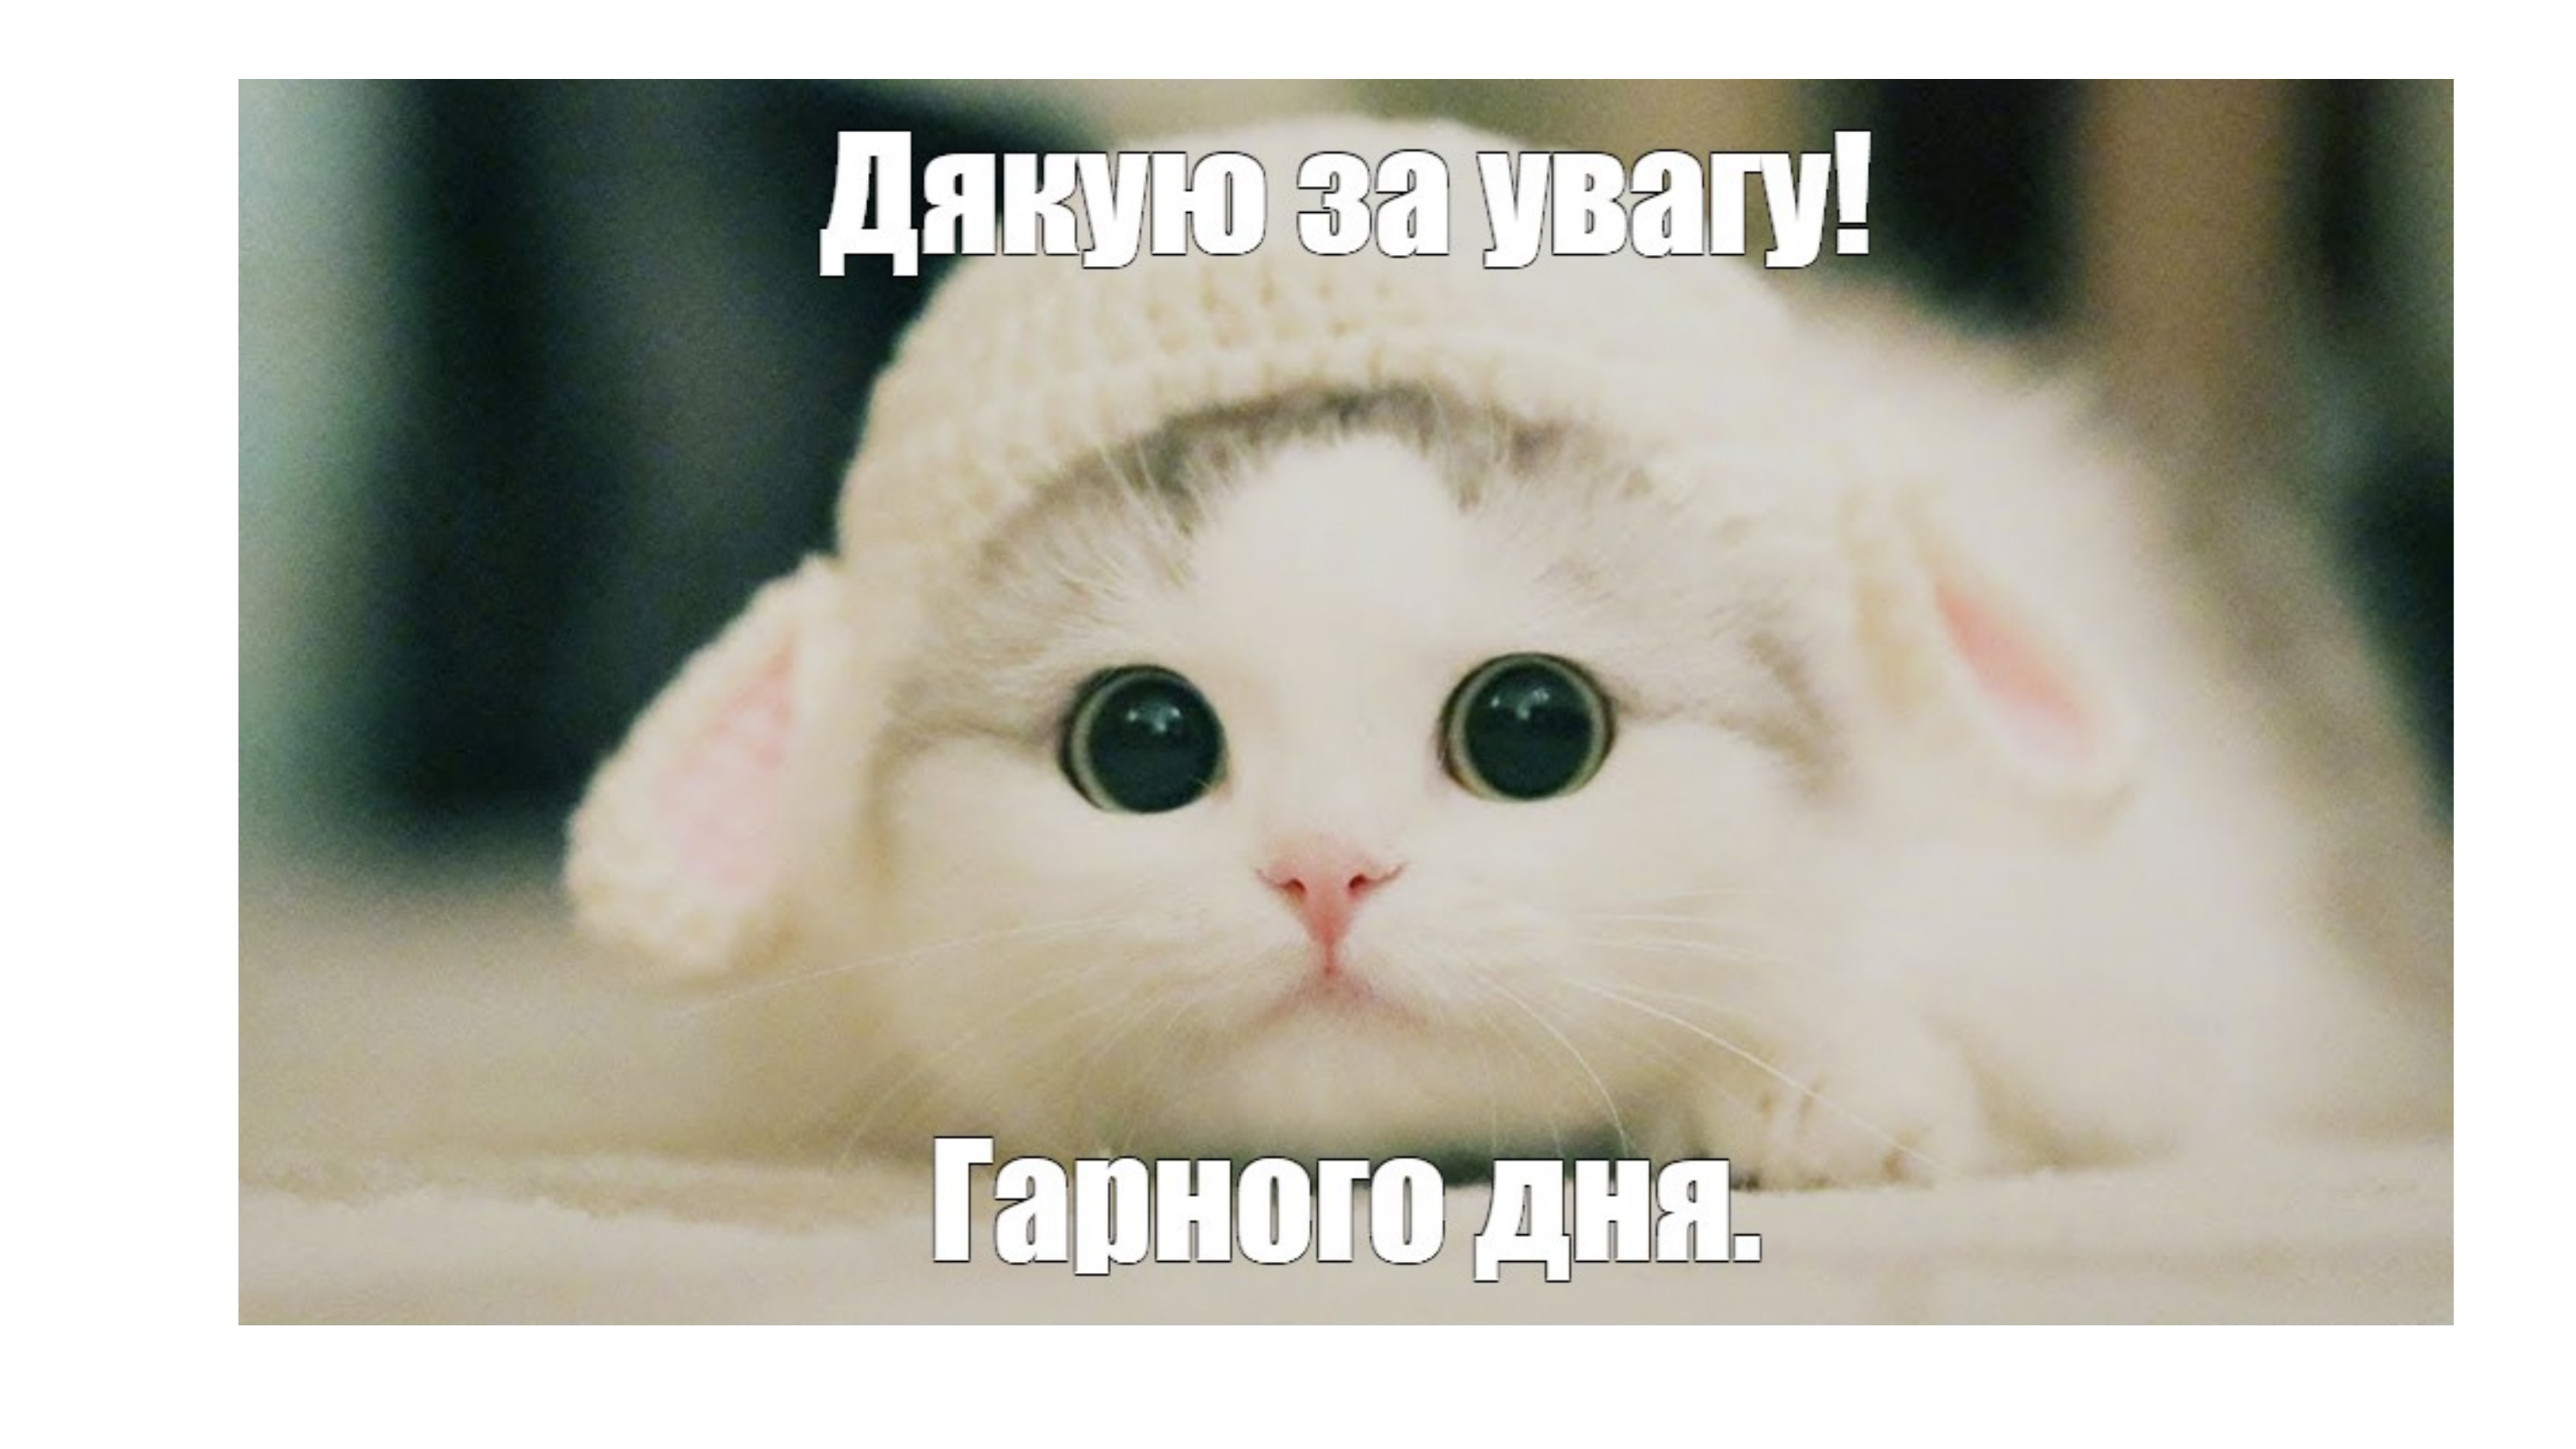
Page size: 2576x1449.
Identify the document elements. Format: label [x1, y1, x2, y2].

text_box [238, 79, 2454, 1325]
